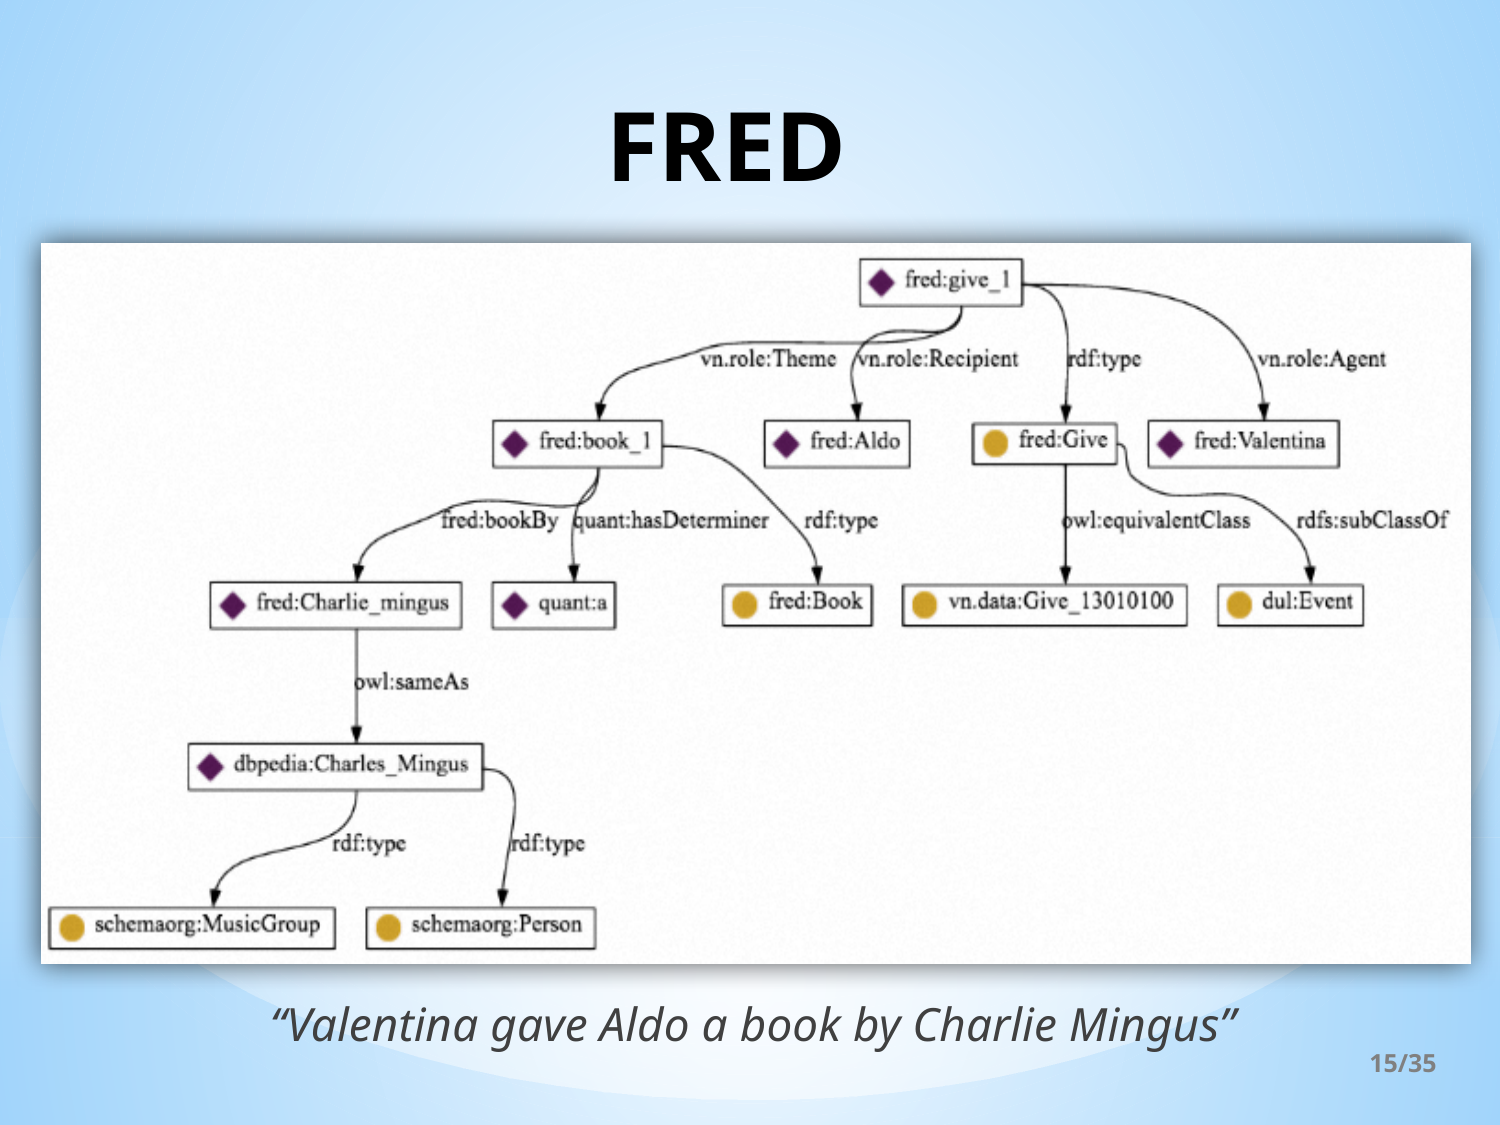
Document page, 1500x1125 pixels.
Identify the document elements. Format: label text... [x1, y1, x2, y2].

list “Valentina gave Aldo a book by Charlie Mingus” [123, 987, 1388, 1059]
title FRED [123, 78, 1329, 220]
picture [41, 243, 1471, 965]
slide_number 15/35 [1151, 1035, 1452, 1095]
